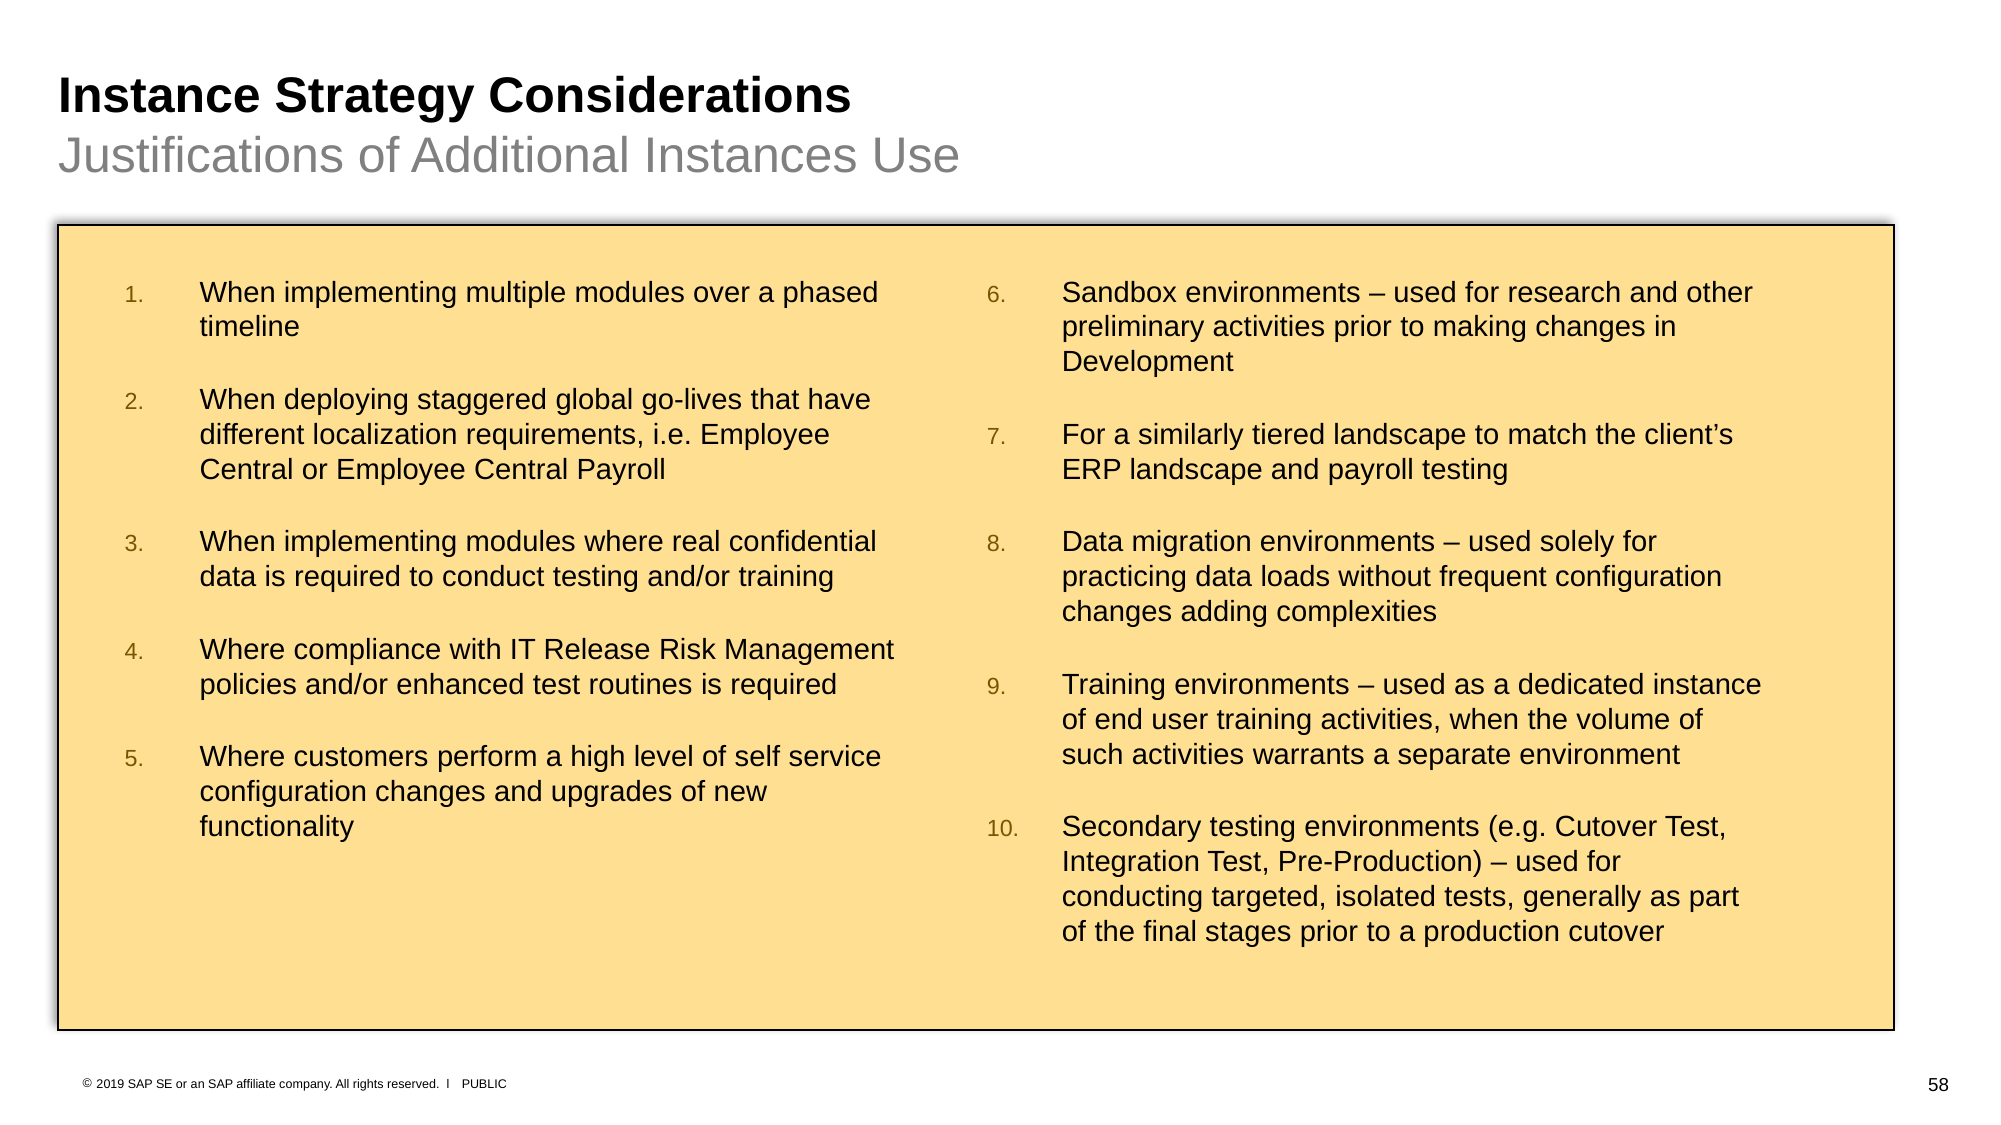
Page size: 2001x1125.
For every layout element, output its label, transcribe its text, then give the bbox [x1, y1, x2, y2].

text_box [58, 224, 1895, 1031]
title Instance Strategy Considerations Justifications of Additional Instances Use [58, 62, 1783, 184]
text_box Sandbox environments – used for research and other preliminary activities prior to making changes in Development For a similarly tiered landscape to match the client’s ERP landscape and payroll testing Data migration environments – used solely for practicing data loads without frequent configuration changes adding complexities Training environments – used as a dedicated instance of end user training activities, when the volume of such activities warrants a separate environment Secondary testing environments (e.g. Cutover Test, Integration Test, Pre-Production) – used for conducting targeted, isolated tests, generally as part of the final stages prior to a production cutover [972, 265, 1783, 1022]
text_box When implementing multiple modules over a phased timeline When deploying staggered global go-lives that have different localization requirements, i.e. Employee Central or Employee Central Payroll When implementing modules where real confidential data is required to conduct testing and/or training Where compliance with IT Release Risk Management policies and/or enhanced test routines is required Where customers perform a high level of self service configuration changes and upgrades of new functionality [109, 265, 921, 1022]
